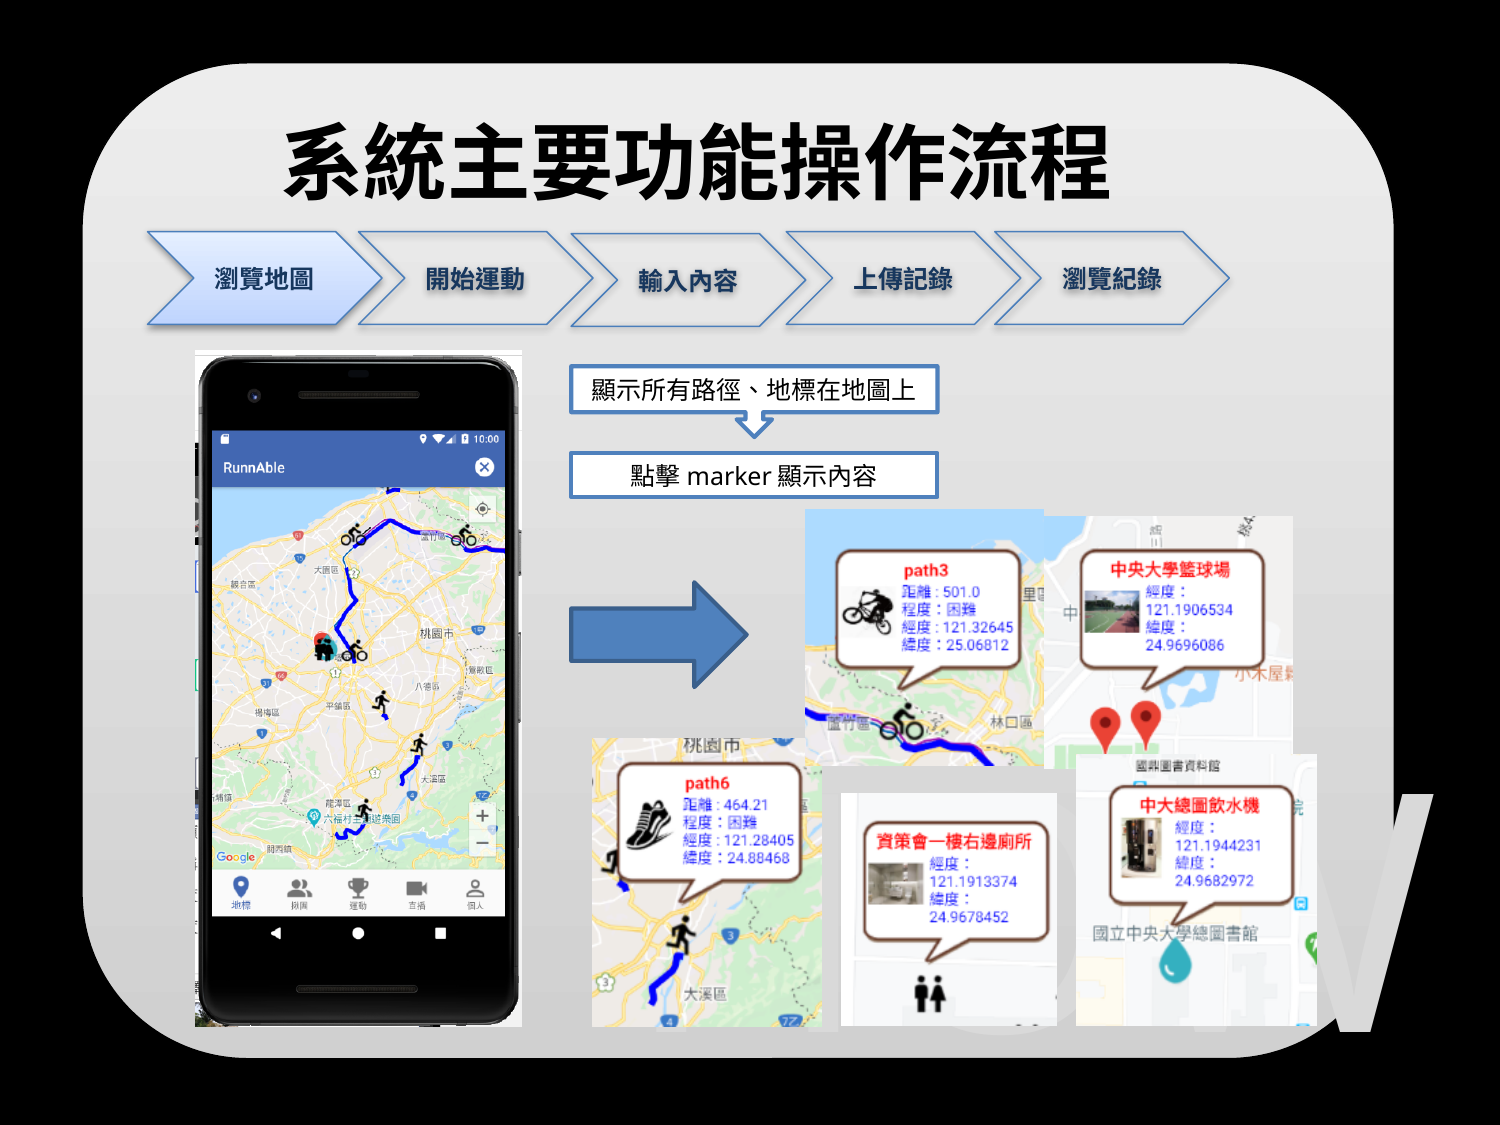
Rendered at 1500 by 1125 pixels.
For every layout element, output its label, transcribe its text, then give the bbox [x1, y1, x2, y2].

text_box 瀏覽地圖 [146, 230, 383, 326]
text_box 輸入內容 [570, 232, 807, 328]
text_box 開始運動 [357, 230, 594, 326]
text_box 瀏覽紀錄 [994, 230, 1230, 326]
text_box 上傳記錄 [785, 230, 1022, 326]
text_box 點擊marker顯示內容 [569, 451, 939, 499]
text_box 顯示所有路徑、地標在地圖上 [569, 364, 940, 440]
picture [591, 508, 1317, 1027]
title 系統主要功能操作流程 [265, 62, 1211, 259]
text_box [81, 61, 1396, 1060]
text_box HOW [609, 691, 1500, 1106]
picture [841, 793, 1057, 1027]
text_box [569, 580, 749, 690]
picture [195, 350, 522, 1027]
